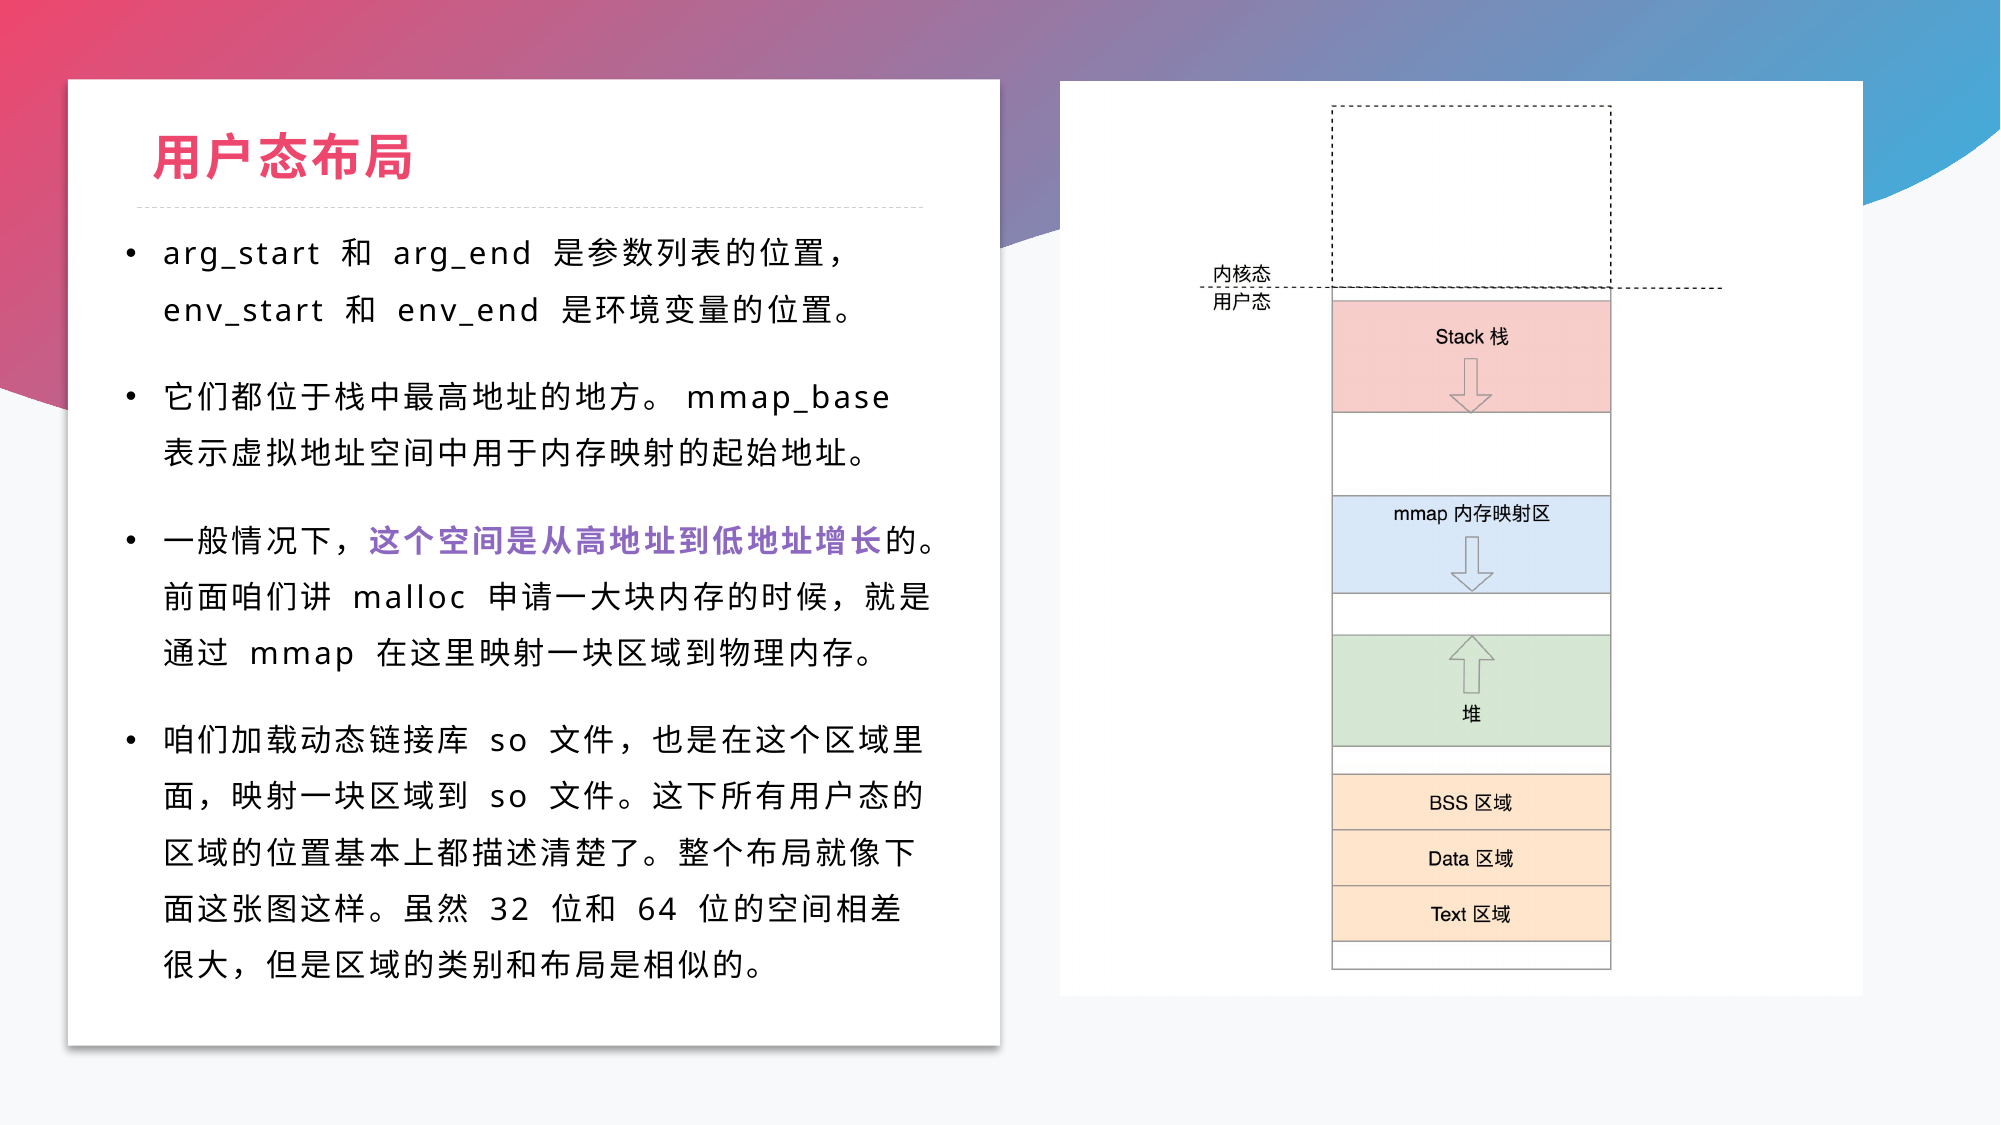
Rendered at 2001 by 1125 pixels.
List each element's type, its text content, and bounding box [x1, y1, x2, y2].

list arg_start 和 arg_end 是参数列表的位置， env_start 和 env_end 是环境变量的位置。 它们都位于栈中最高地址的地方。mmap_base 表示虚拟地址空间中用于内存映射的起始地址。 一般情况下，这个空间是从高地址到低地址增长的。前面咱们讲 malloc 申请一大块内存的时候，就是通过 mmap 在这里映射一块区域到物理内存。 咱们加载动态链接库 so 文件，也是在这个区域里面，映射一块区域到 so 文件。这下所有用户态的区域的位置基本上都描述清楚了。整个布局就像下面这张图这样。虽然 32 位和 64 位的空间相差很大，但是区域的类别和布局是相似的。 [110, 207, 951, 1014]
text_box [1060, 207, 1900, 1014]
picture [1060, 81, 1863, 996]
title 用户态布局 [137, 111, 924, 208]
